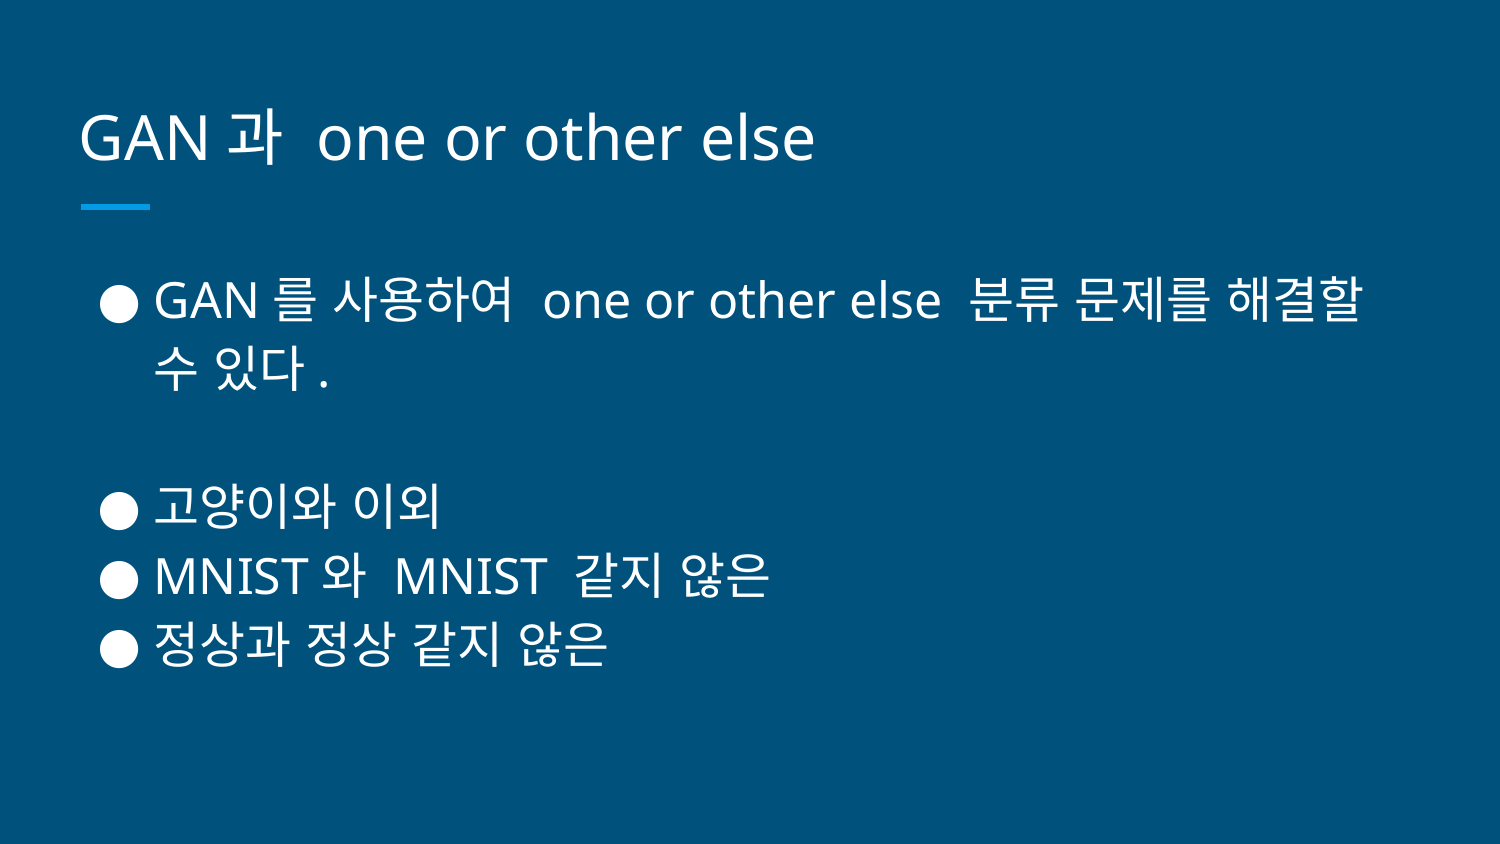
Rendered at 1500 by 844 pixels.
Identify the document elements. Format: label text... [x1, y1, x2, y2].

title GAN과 one or other else [63, 75, 1437, 188]
list GAN를 사용하여 one or other else 분류 문제를 해결할 수 있다. 고양이와 이외 MNIST와 MNIST 같지 않은 정상과 정상 같지 않은 [63, 244, 1437, 750]
